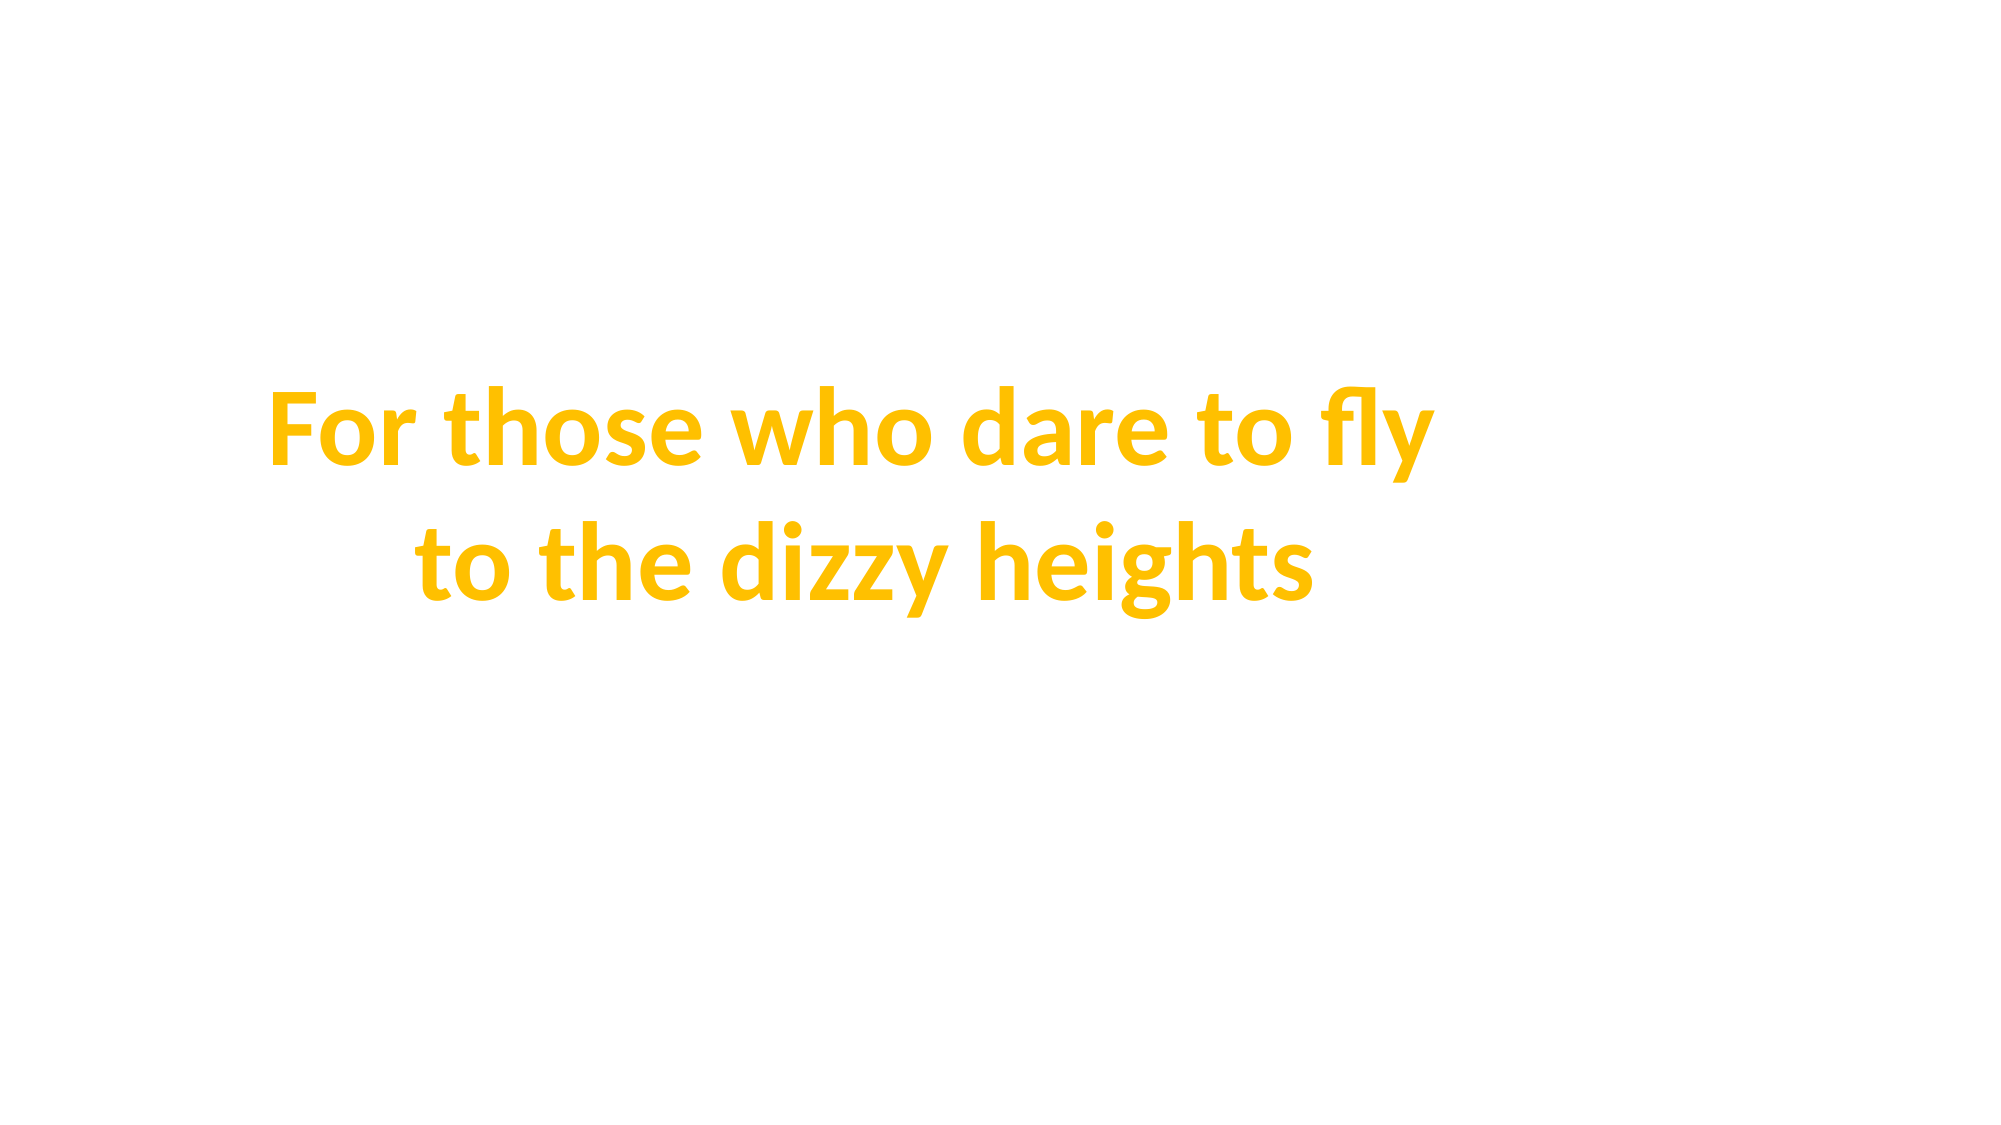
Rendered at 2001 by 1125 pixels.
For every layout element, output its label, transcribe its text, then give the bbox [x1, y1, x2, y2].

text_box For those who dare to fly to the dizzy heights [252, 345, 1478, 631]
